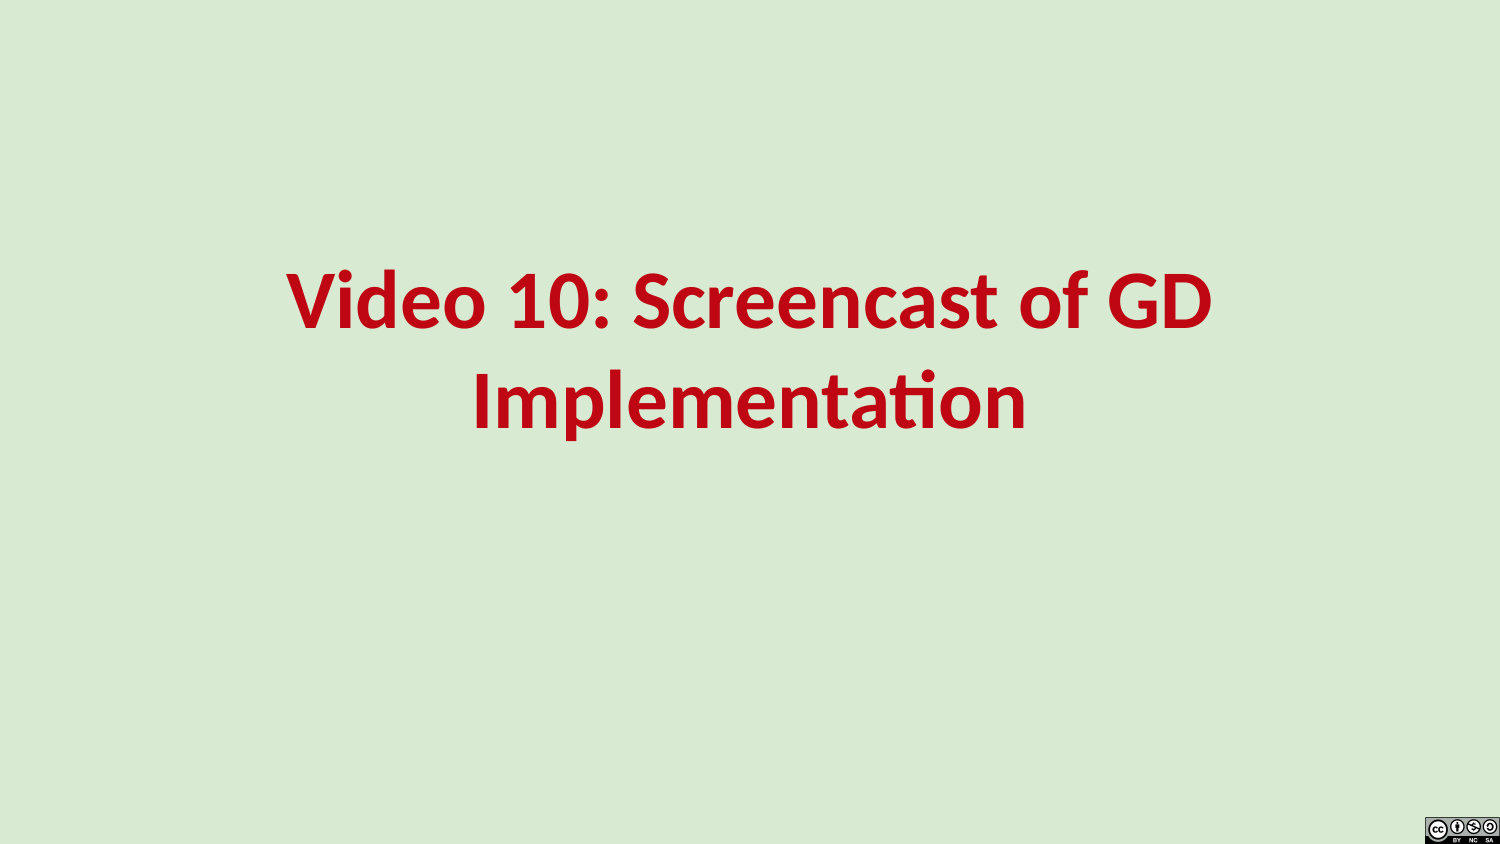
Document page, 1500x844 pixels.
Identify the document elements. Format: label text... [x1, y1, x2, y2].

title Video 10: Screencast of GD Implementation [152, 383, 1348, 461]
picture [1425, 817, 1500, 844]
